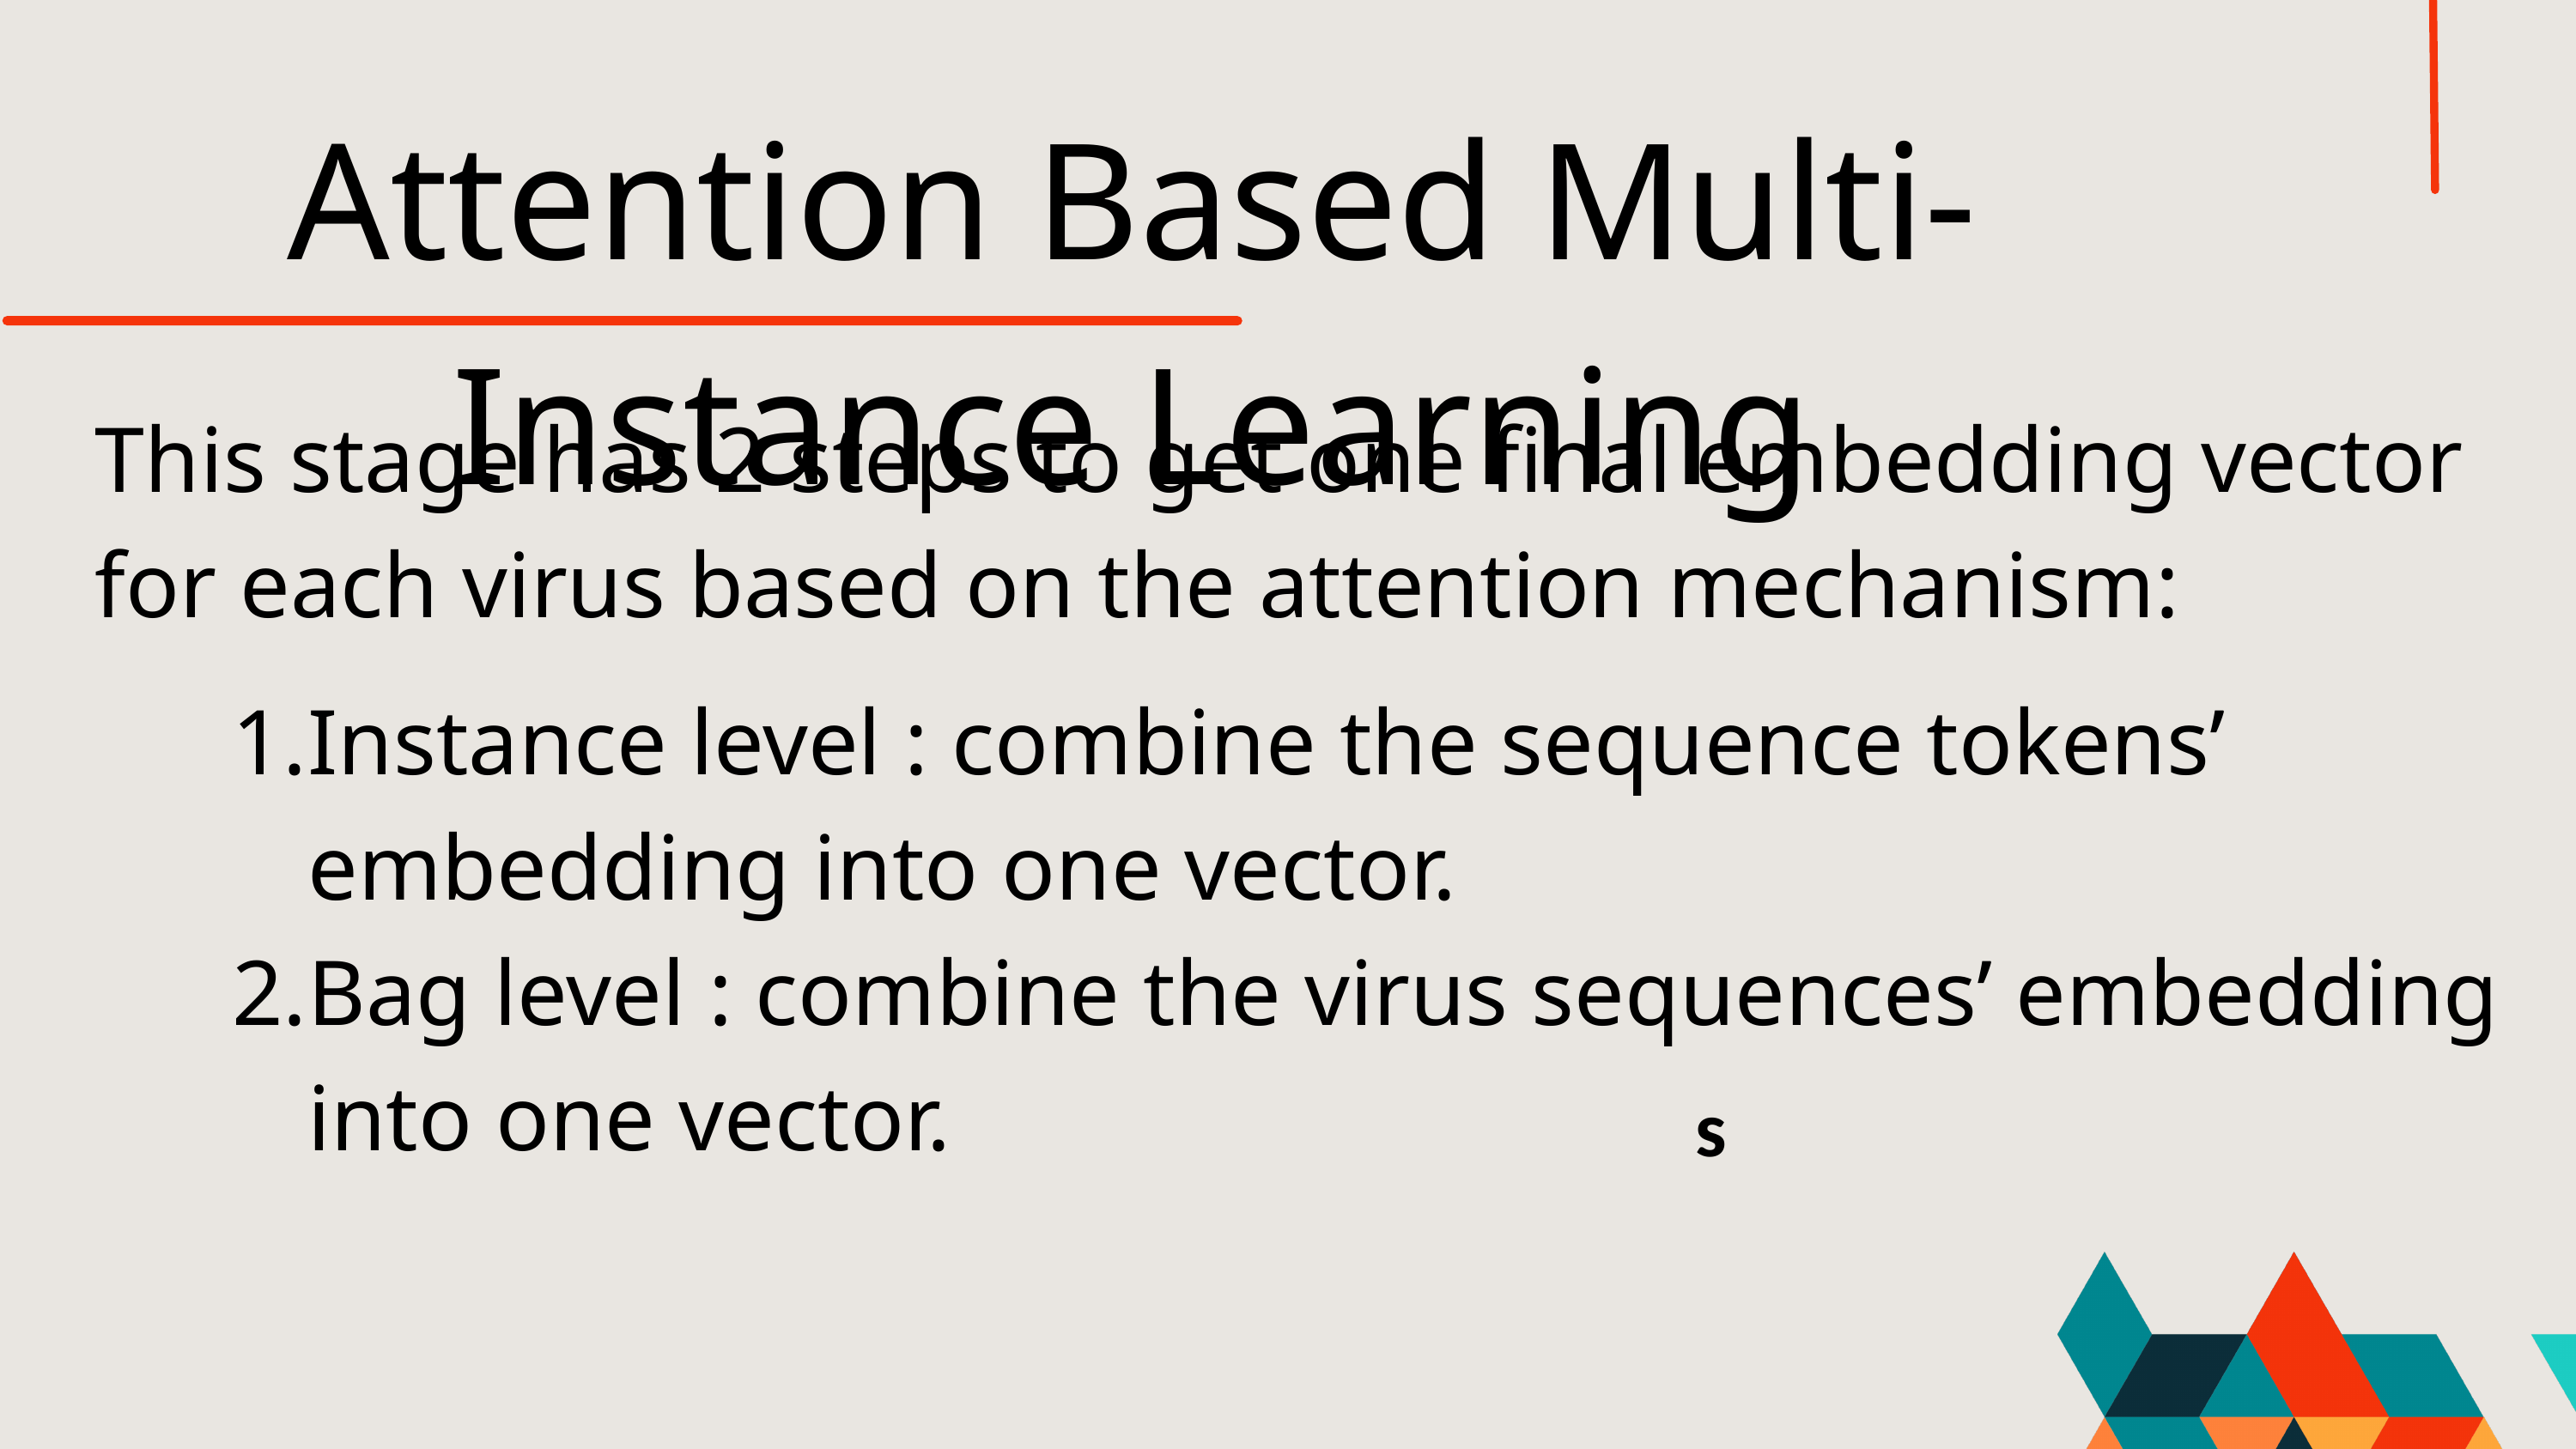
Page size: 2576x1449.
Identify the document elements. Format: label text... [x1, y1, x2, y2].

text_box Instance level : combine the sequence tokens’ embedding into one vector. Bag level : combine the virus sequences’ embedding into one vector. [143, 661, 2574, 1214]
text_box This stage has 2 steps to get one final embedding vector for each virus based on the attention mechanism: [94, 385, 2535, 635]
text_box [2057, 1252, 2576, 1449]
text_box Attention Based Multi-Instance Learning [0, 66, 2265, 518]
